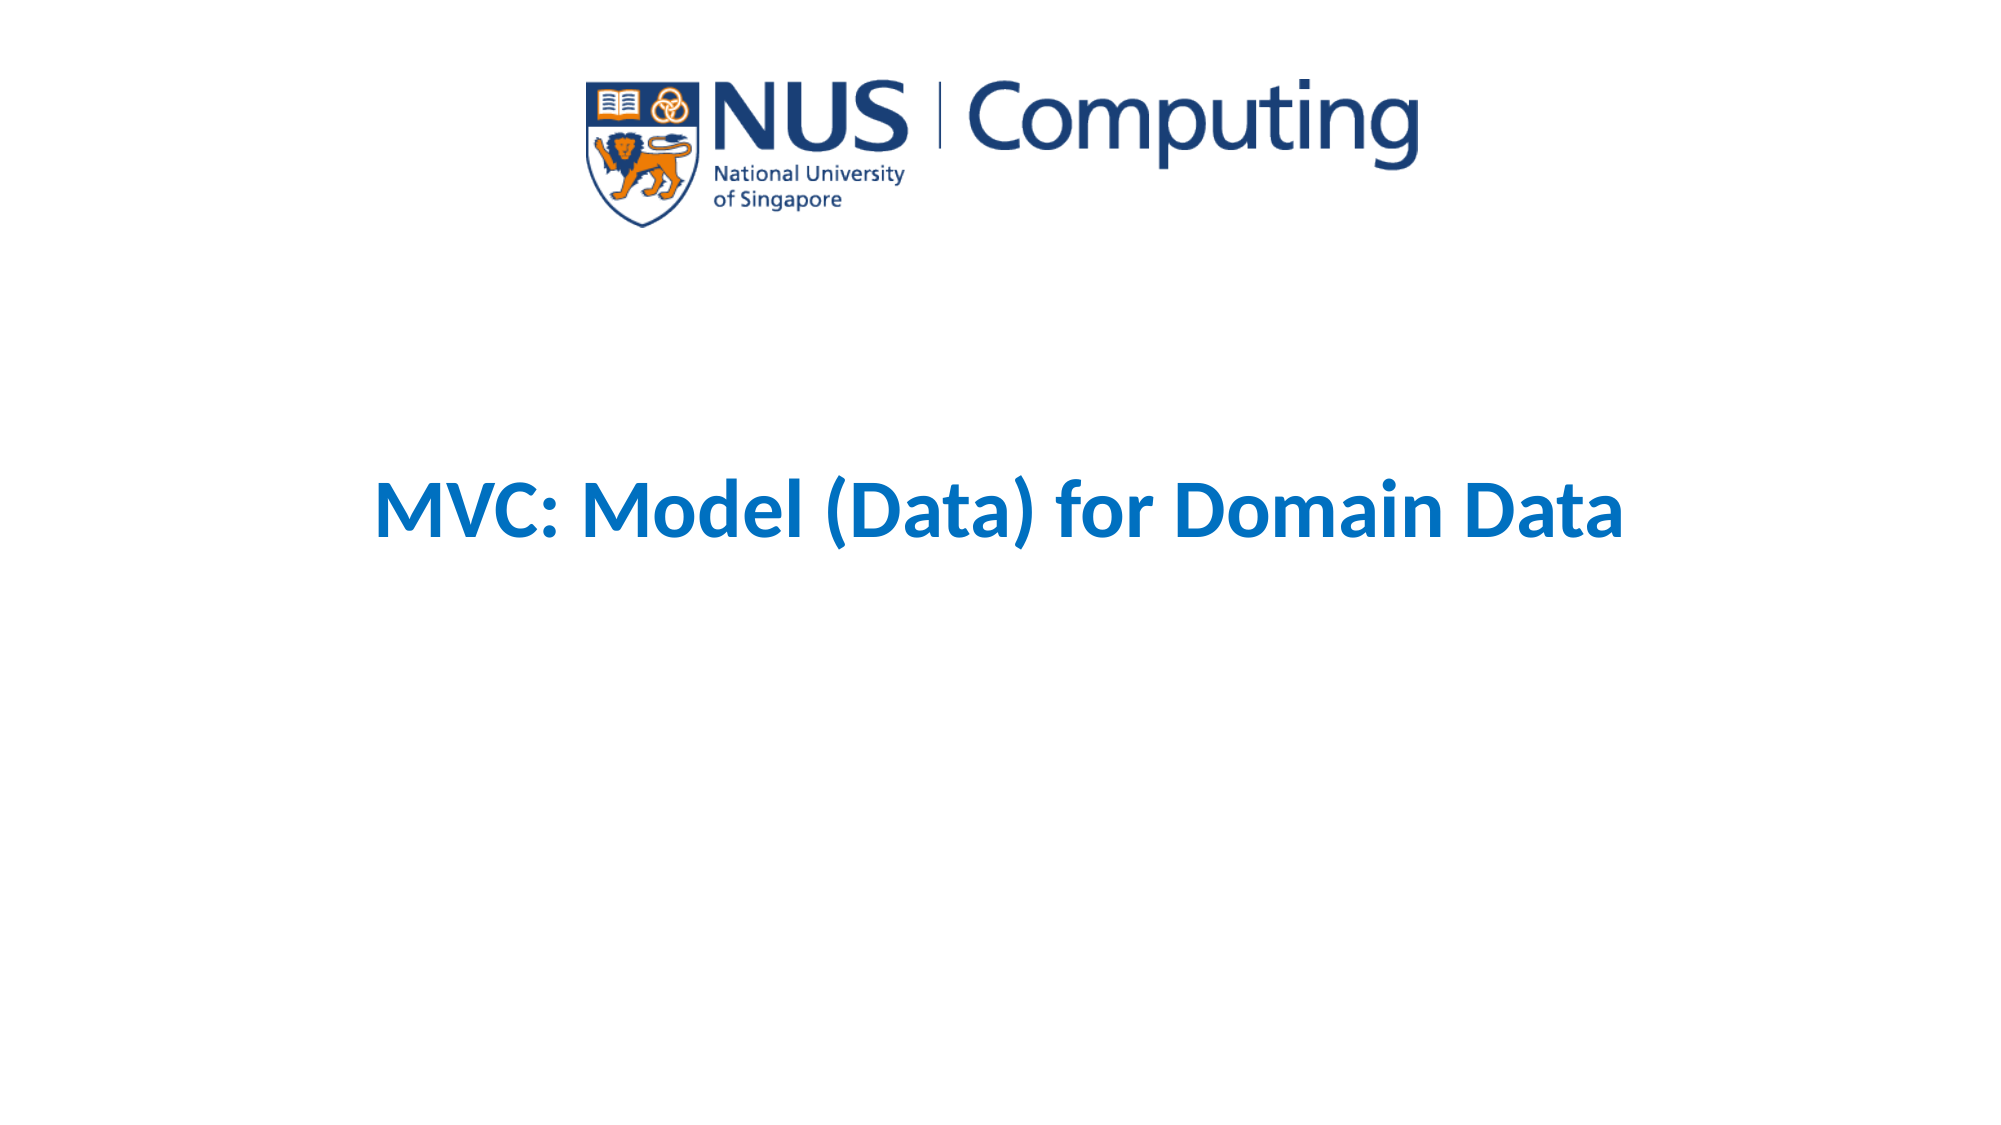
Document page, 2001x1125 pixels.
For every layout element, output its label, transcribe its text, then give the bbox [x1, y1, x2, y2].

picture [586, 79, 1418, 228]
text_box MVC: Model (Data) for Domain Data [309, 446, 1691, 562]
